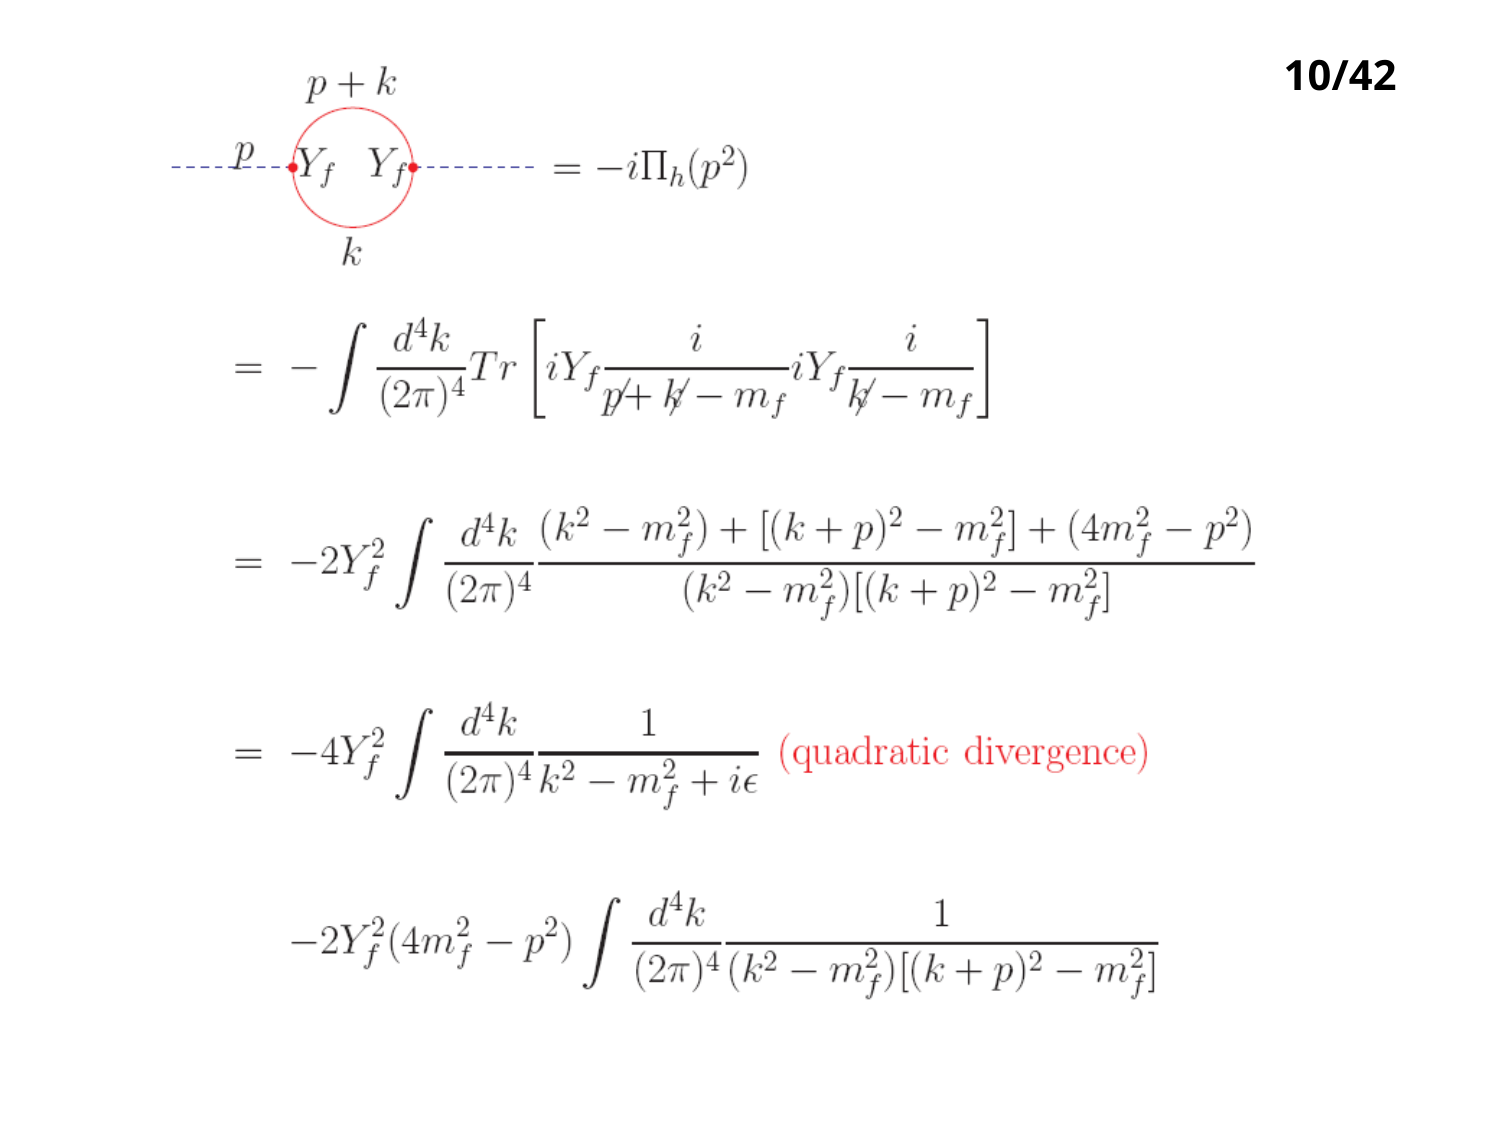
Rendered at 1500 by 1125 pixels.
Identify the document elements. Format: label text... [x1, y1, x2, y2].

text_box 10/42 [1269, 41, 1412, 107]
picture [159, 42, 1273, 1020]
